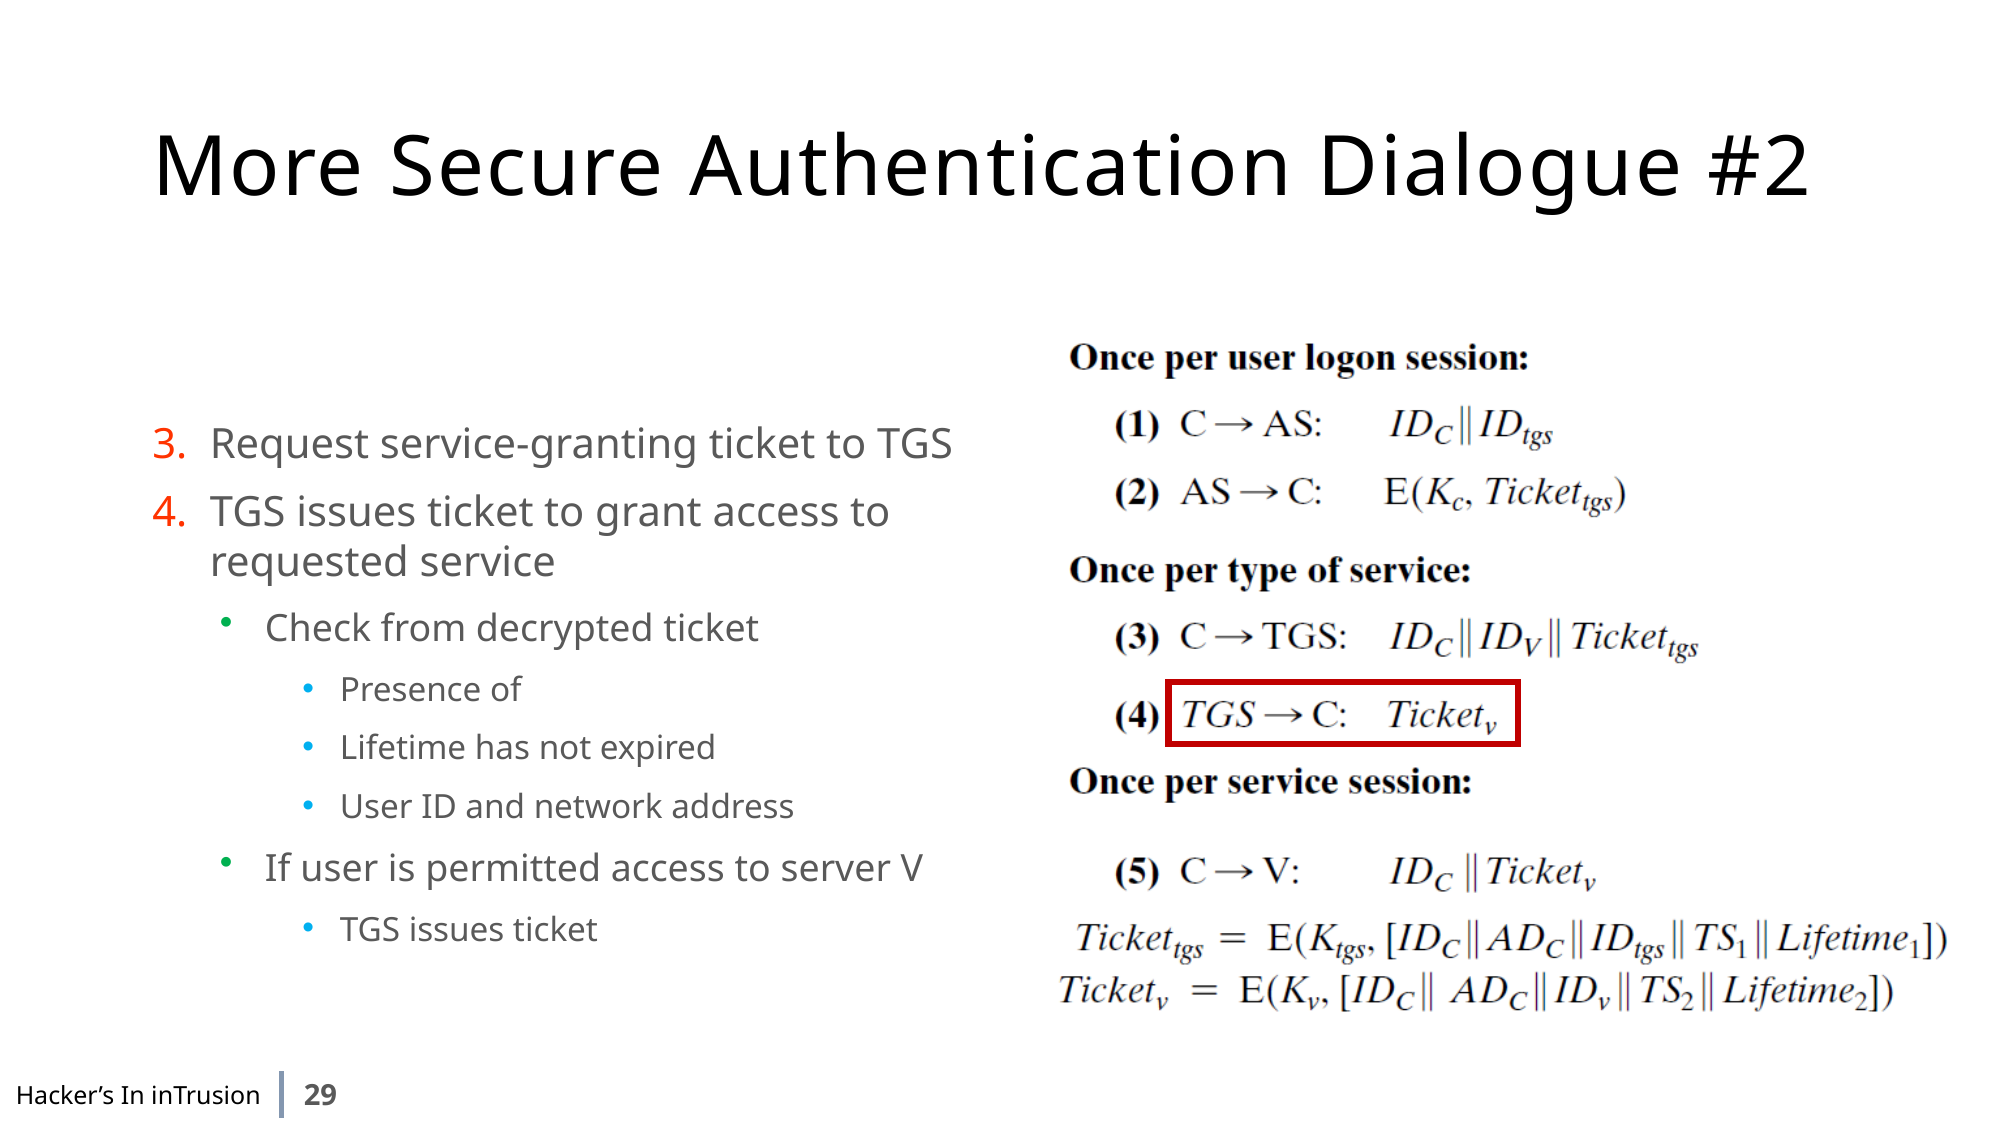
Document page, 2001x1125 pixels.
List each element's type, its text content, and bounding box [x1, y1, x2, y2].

title More Secure Authentication Dialogue #2 [137, 59, 1863, 278]
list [1012, 332, 1961, 1026]
